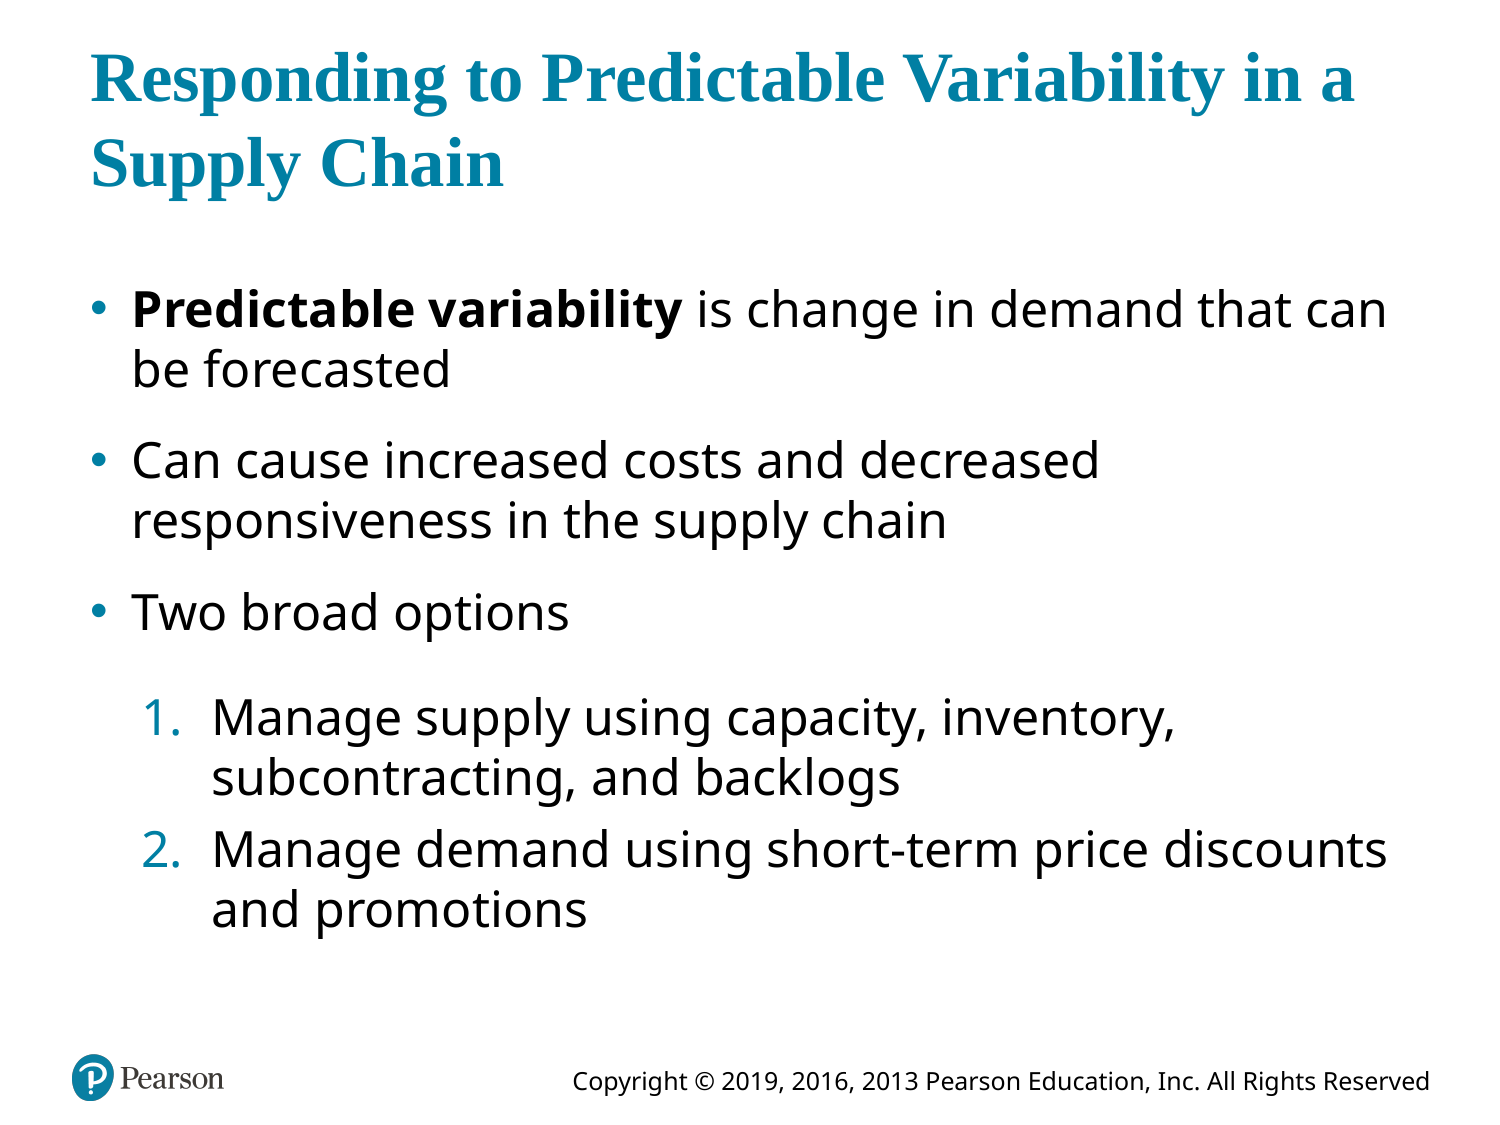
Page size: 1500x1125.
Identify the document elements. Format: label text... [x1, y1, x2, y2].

picture [72, 1054, 88, 1070]
list Manage supply using capacity, inventory, subcontracting, and backlogs Manage demand using short-term price discounts and promotions [75, 670, 1425, 944]
list Predictable variability is change in demand that can be forecasted Can cause increased costs and decreased responsiveness in the supply chain Two broad options [75, 262, 1425, 670]
picture [72, 1087, 83, 1101]
title Responding to Predictable Variability in a Supply Chain [75, 0, 1425, 216]
picture [98, 1054, 224, 1101]
picture [80, 1063, 106, 1088]
